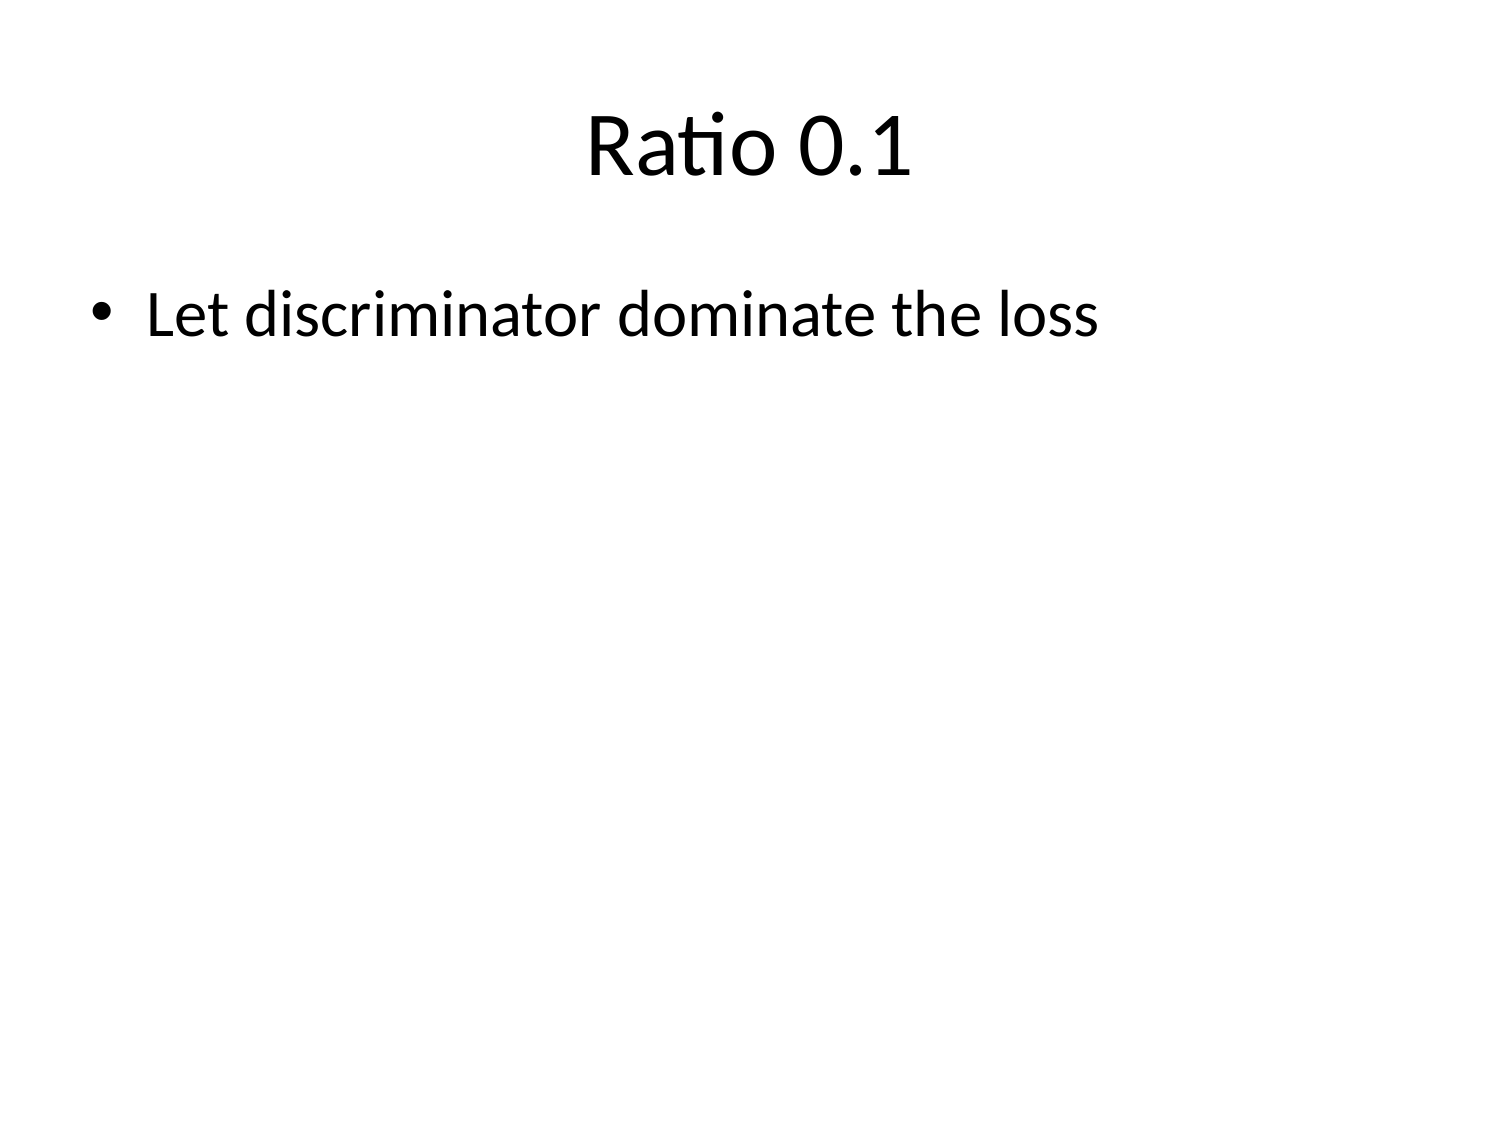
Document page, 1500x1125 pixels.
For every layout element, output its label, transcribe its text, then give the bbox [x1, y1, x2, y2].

list Let discriminator dominate the loss [75, 262, 1425, 1005]
title Ratio 0.1 [75, 45, 1425, 233]
